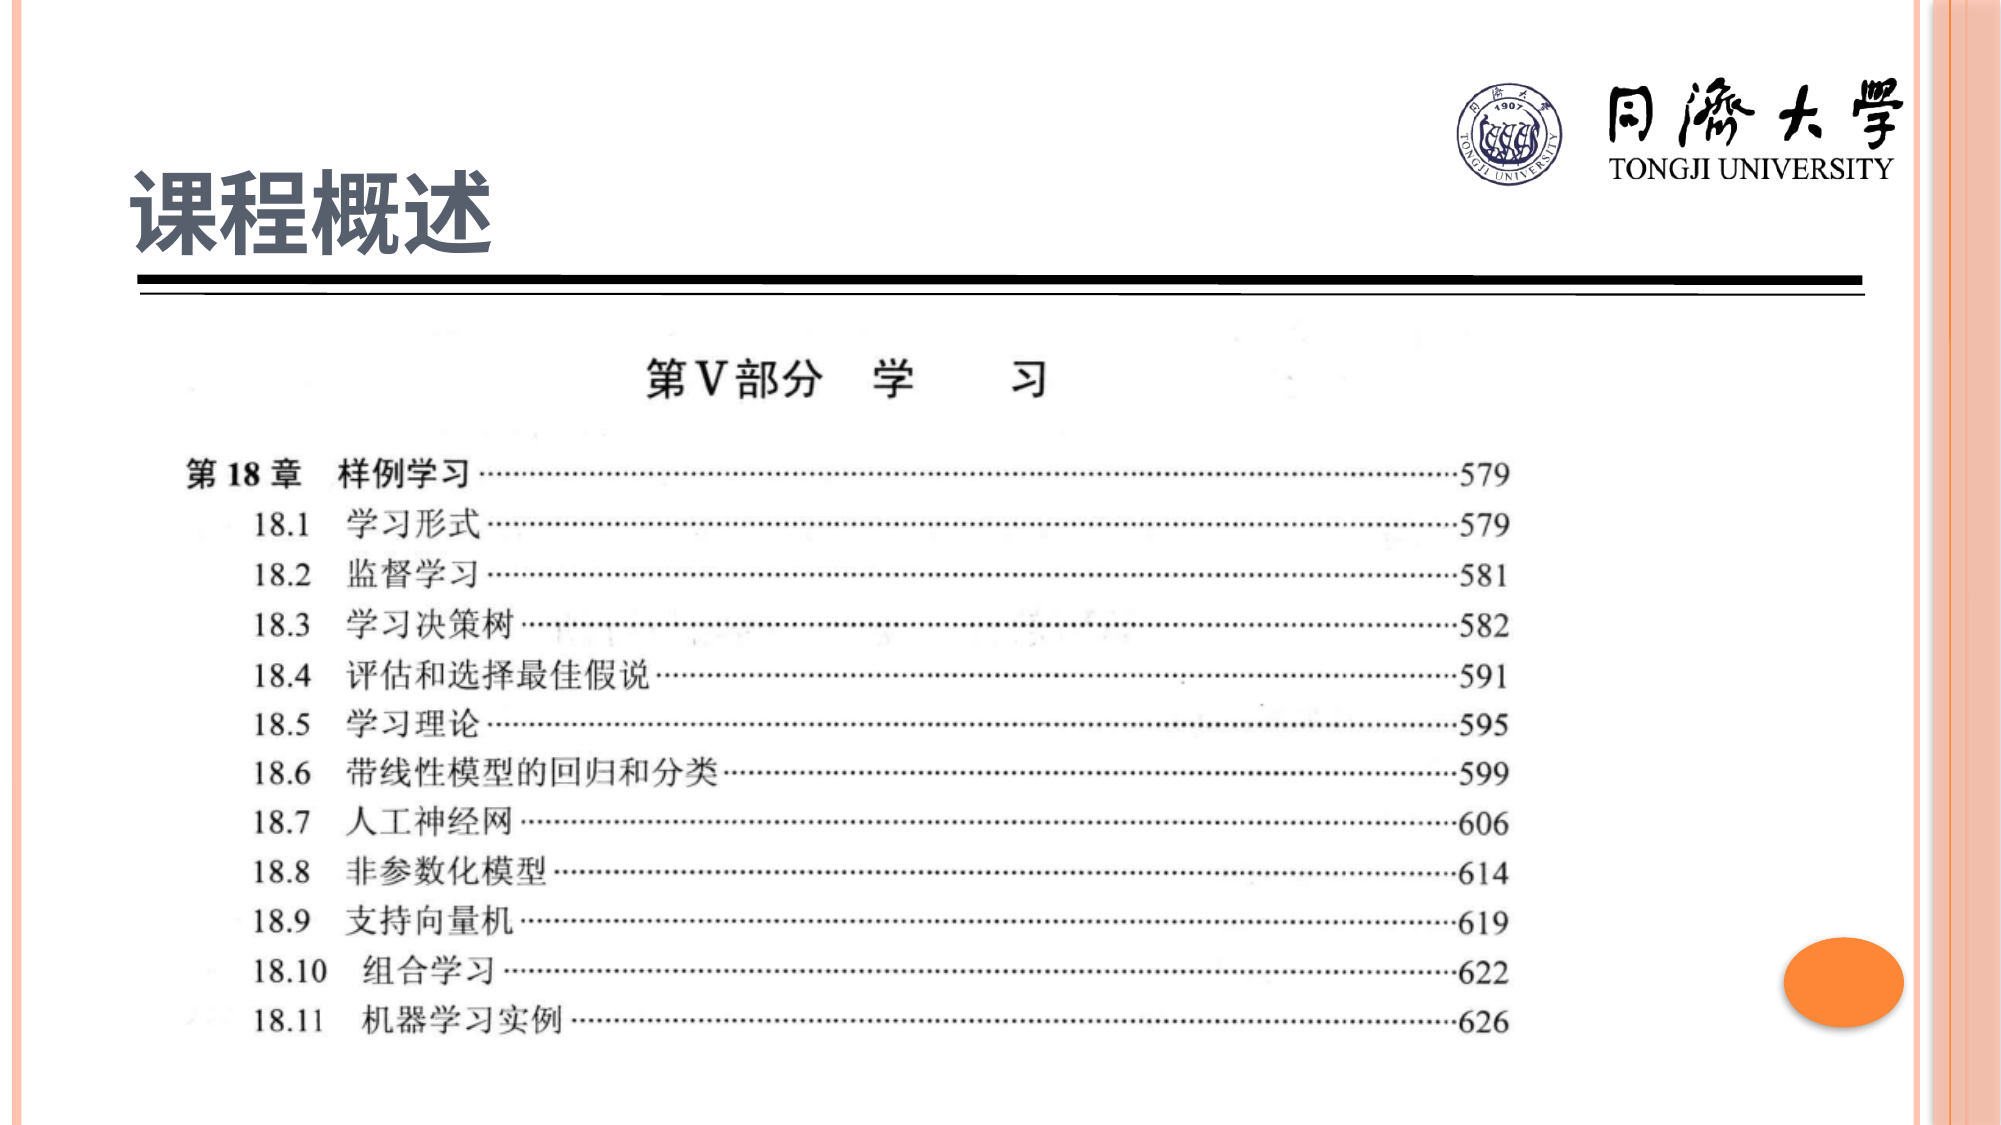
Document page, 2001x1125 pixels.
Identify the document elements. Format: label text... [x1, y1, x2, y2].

picture [136, 318, 1607, 1125]
text_box 课程概述 [112, 85, 1746, 274]
picture [1428, 23, 1958, 250]
